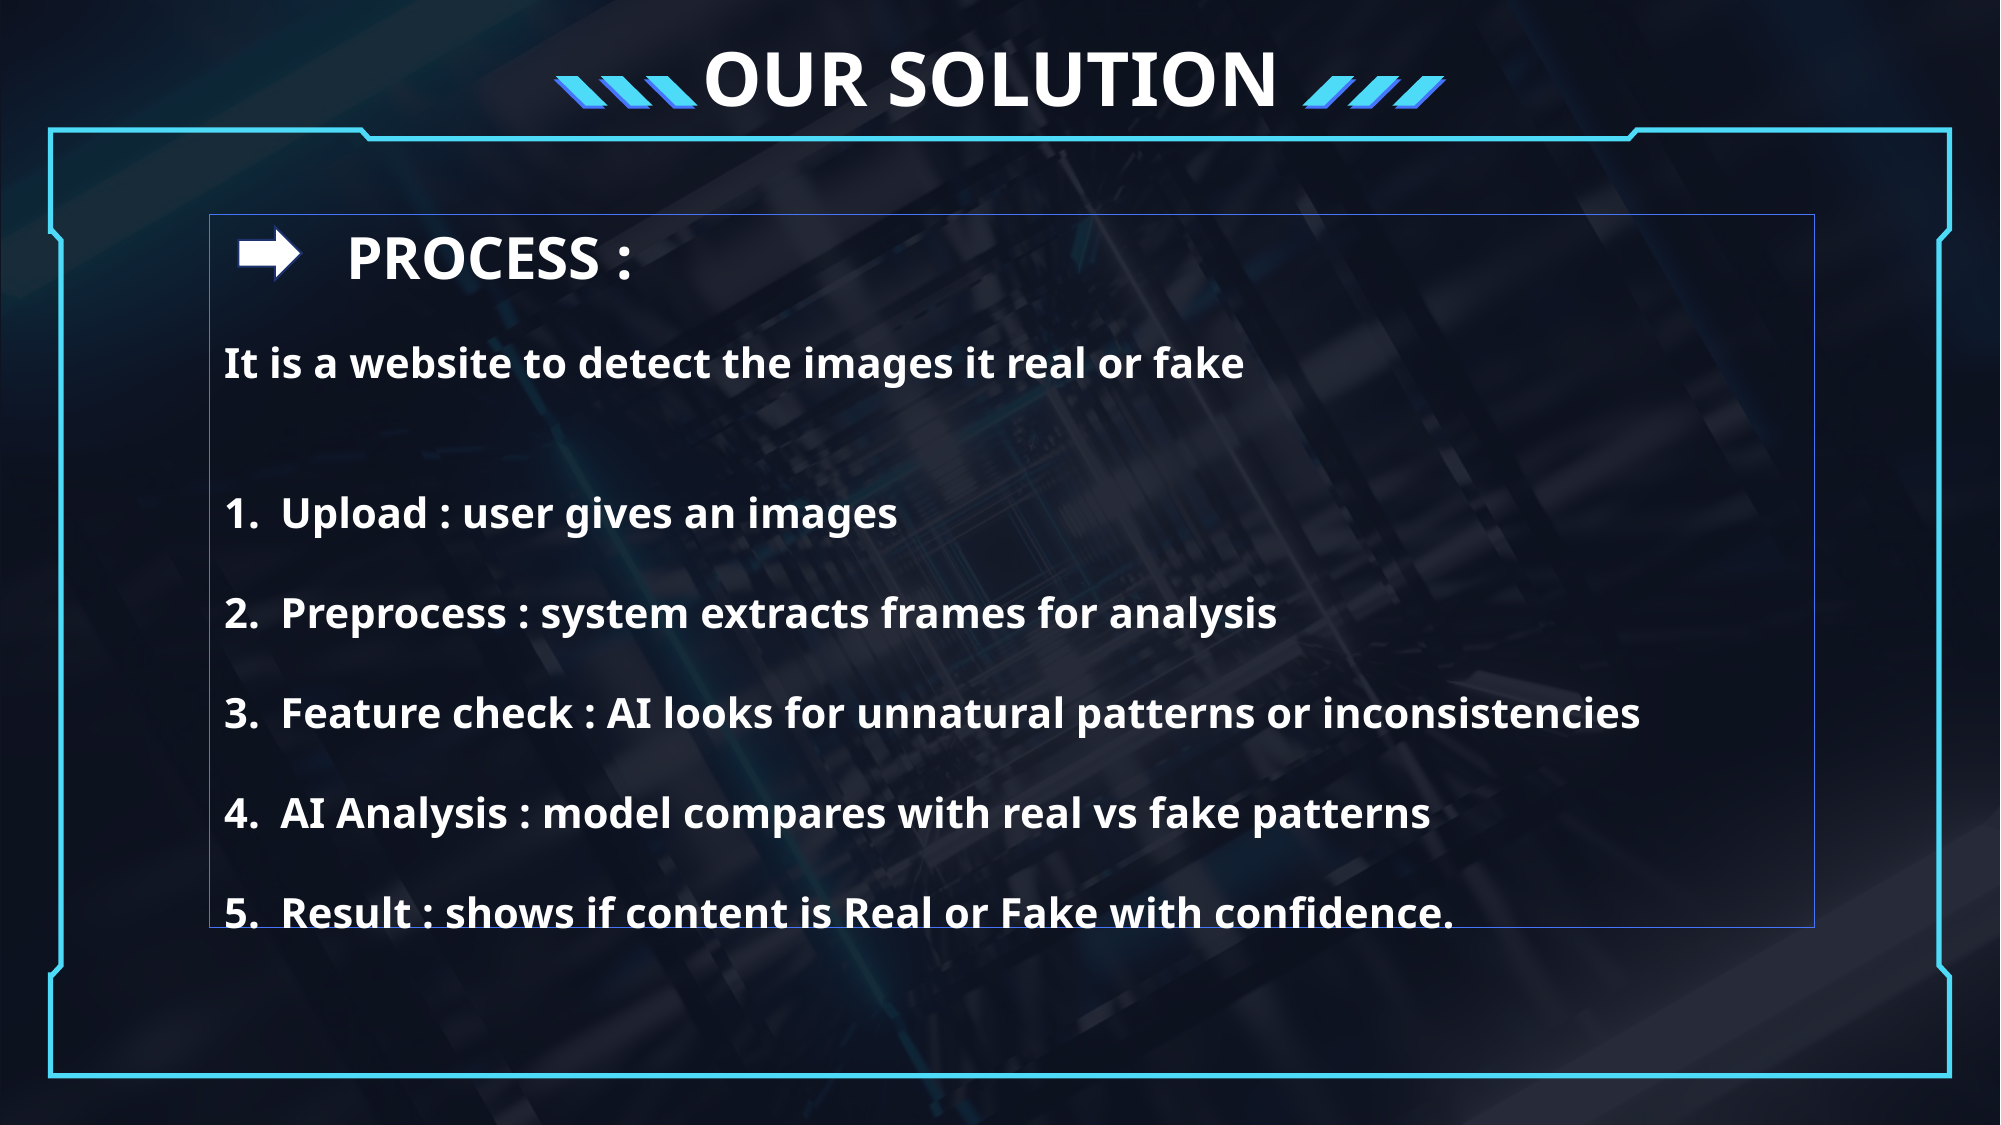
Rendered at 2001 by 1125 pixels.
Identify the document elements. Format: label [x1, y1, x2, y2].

text_box [1302, 76, 1447, 109]
text_box [553, 76, 698, 109]
picture [1, 0, 2000, 1125]
